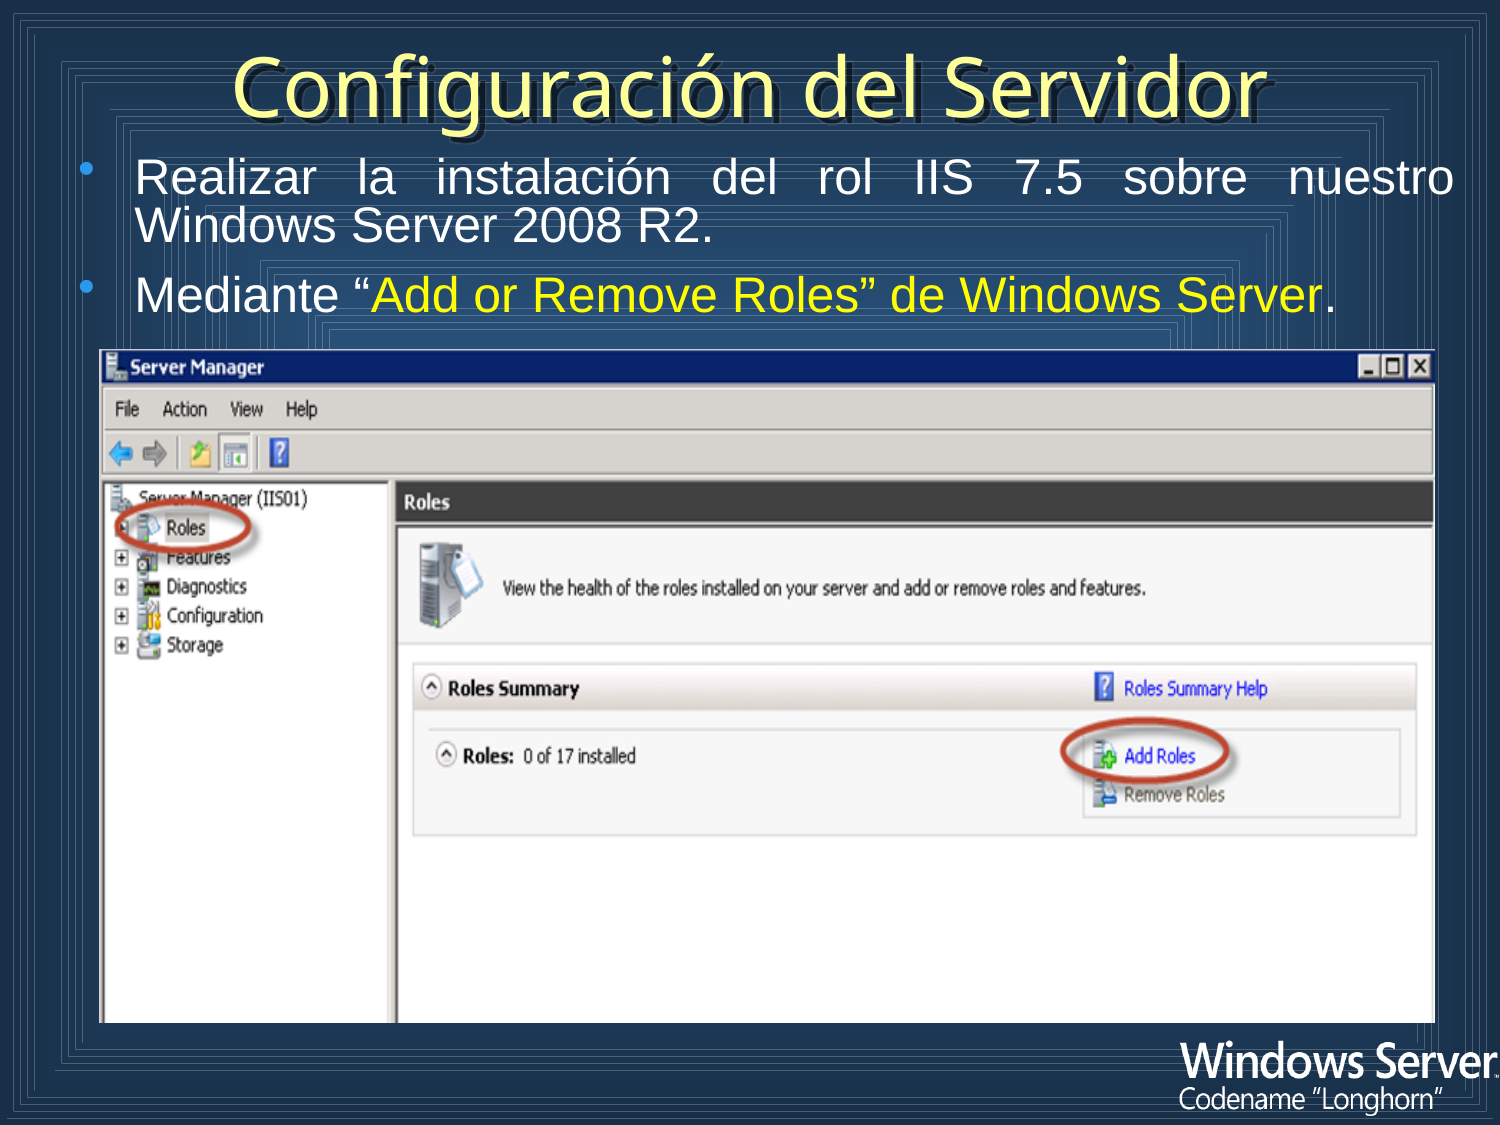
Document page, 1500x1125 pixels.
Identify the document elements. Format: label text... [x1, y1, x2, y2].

title Configuración del Servidor [74, 18, 1426, 148]
picture [99, 349, 1435, 1023]
list Realizar la instalación del rol IIS 7.5 sobre nuestro Windows Server 2008 R2. Mediante “Add or Remove Roles” de Windows Server. [63, 148, 1471, 445]
